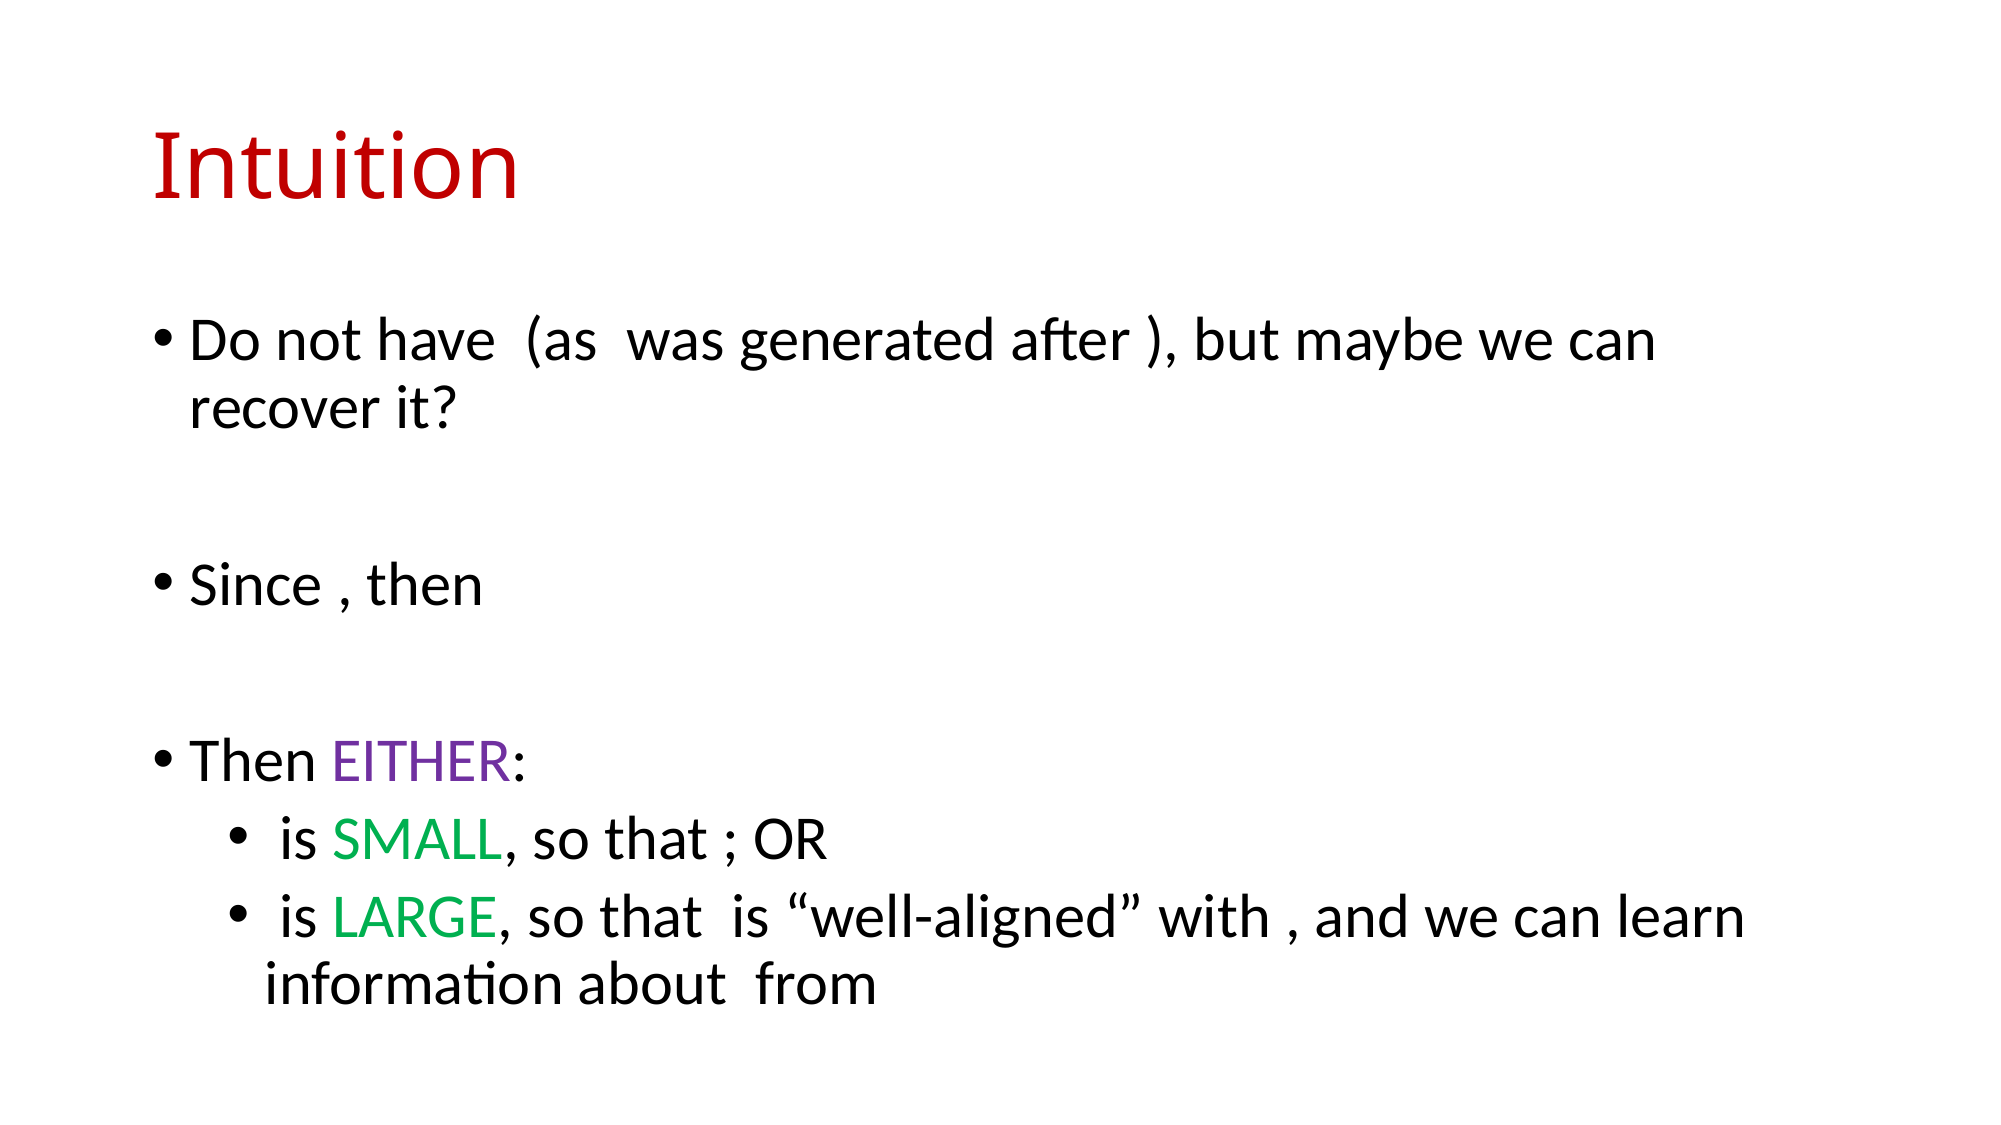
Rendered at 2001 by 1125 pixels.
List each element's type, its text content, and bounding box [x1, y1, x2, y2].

title Intuition [137, 59, 1863, 278]
